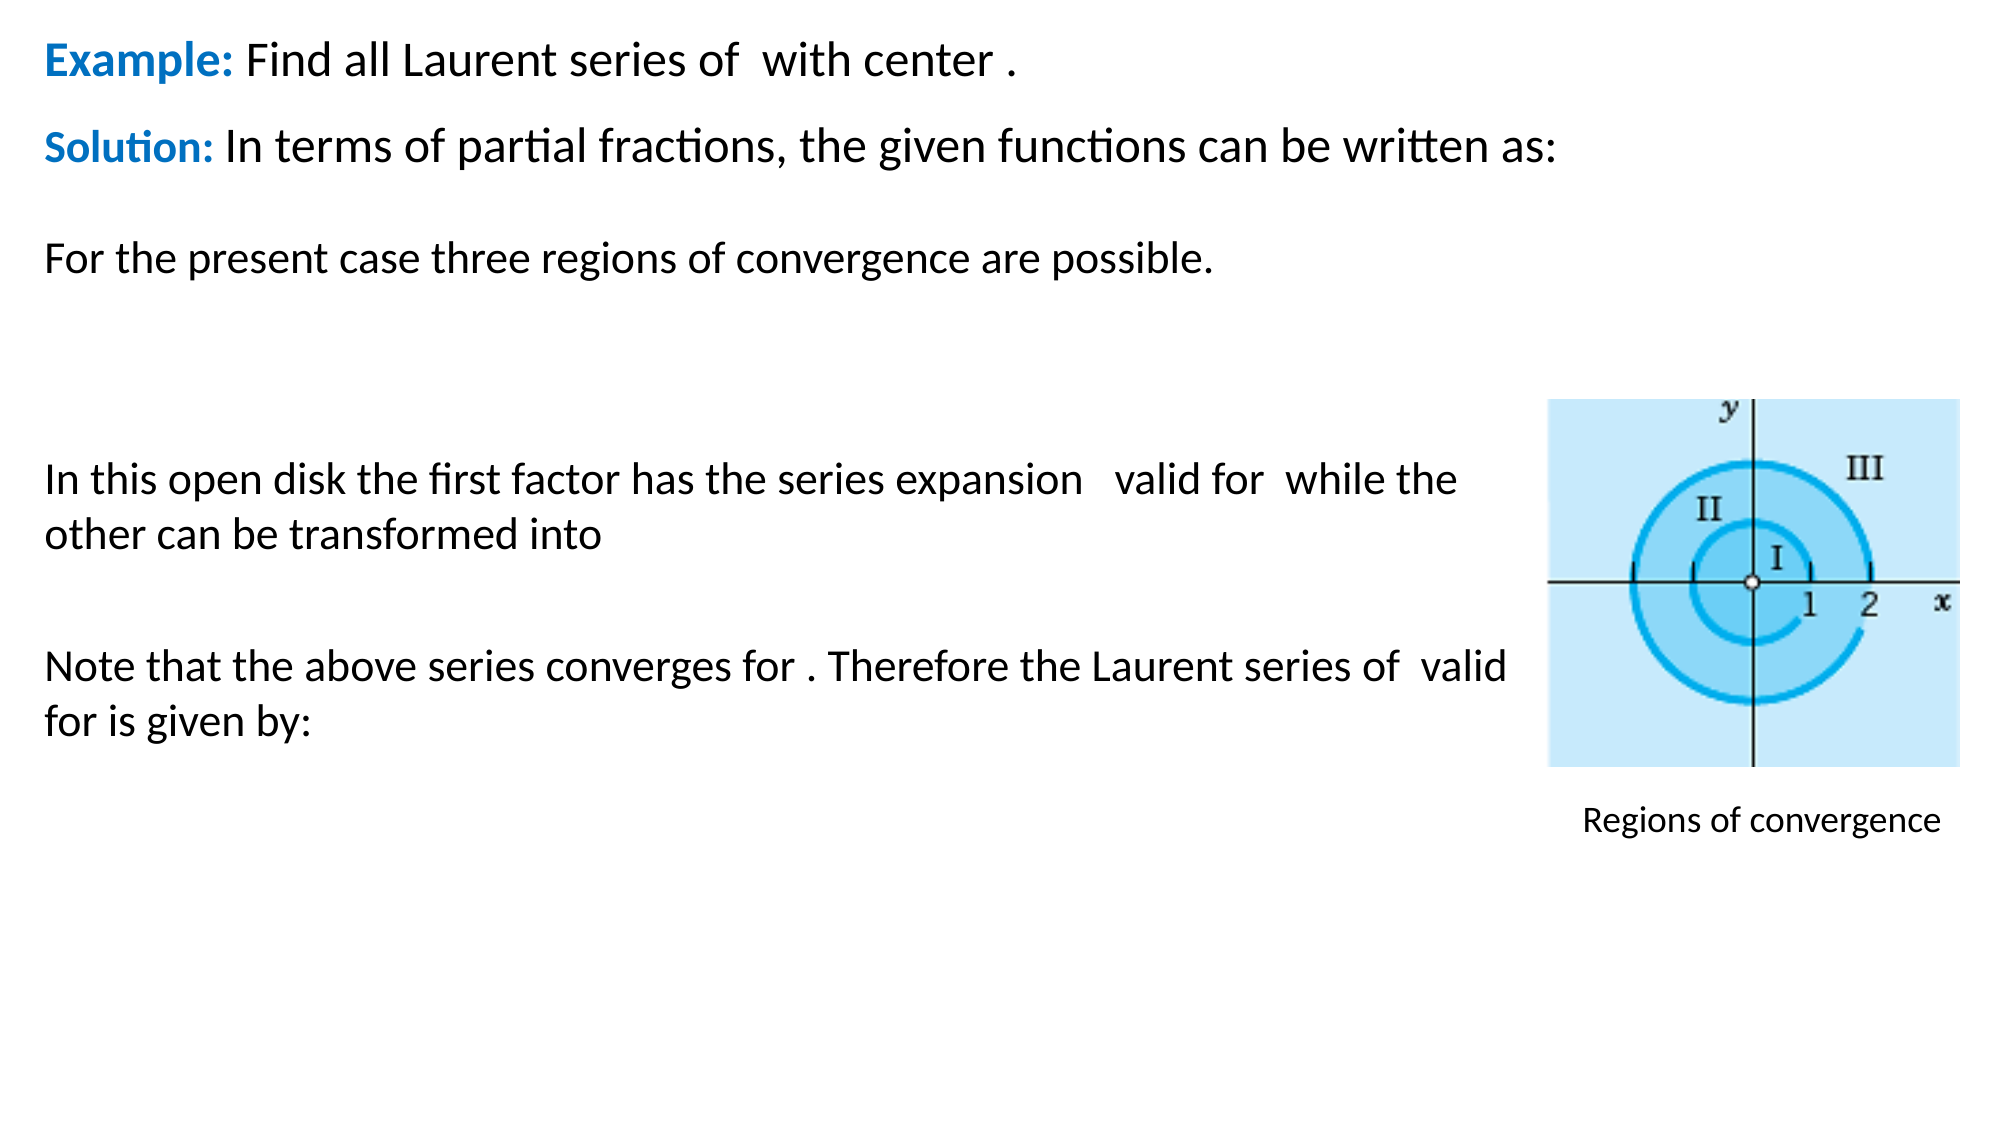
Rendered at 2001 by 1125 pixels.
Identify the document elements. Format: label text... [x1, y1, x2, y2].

picture [1543, 399, 1960, 768]
text_box Regions of convergence [1567, 787, 1958, 848]
